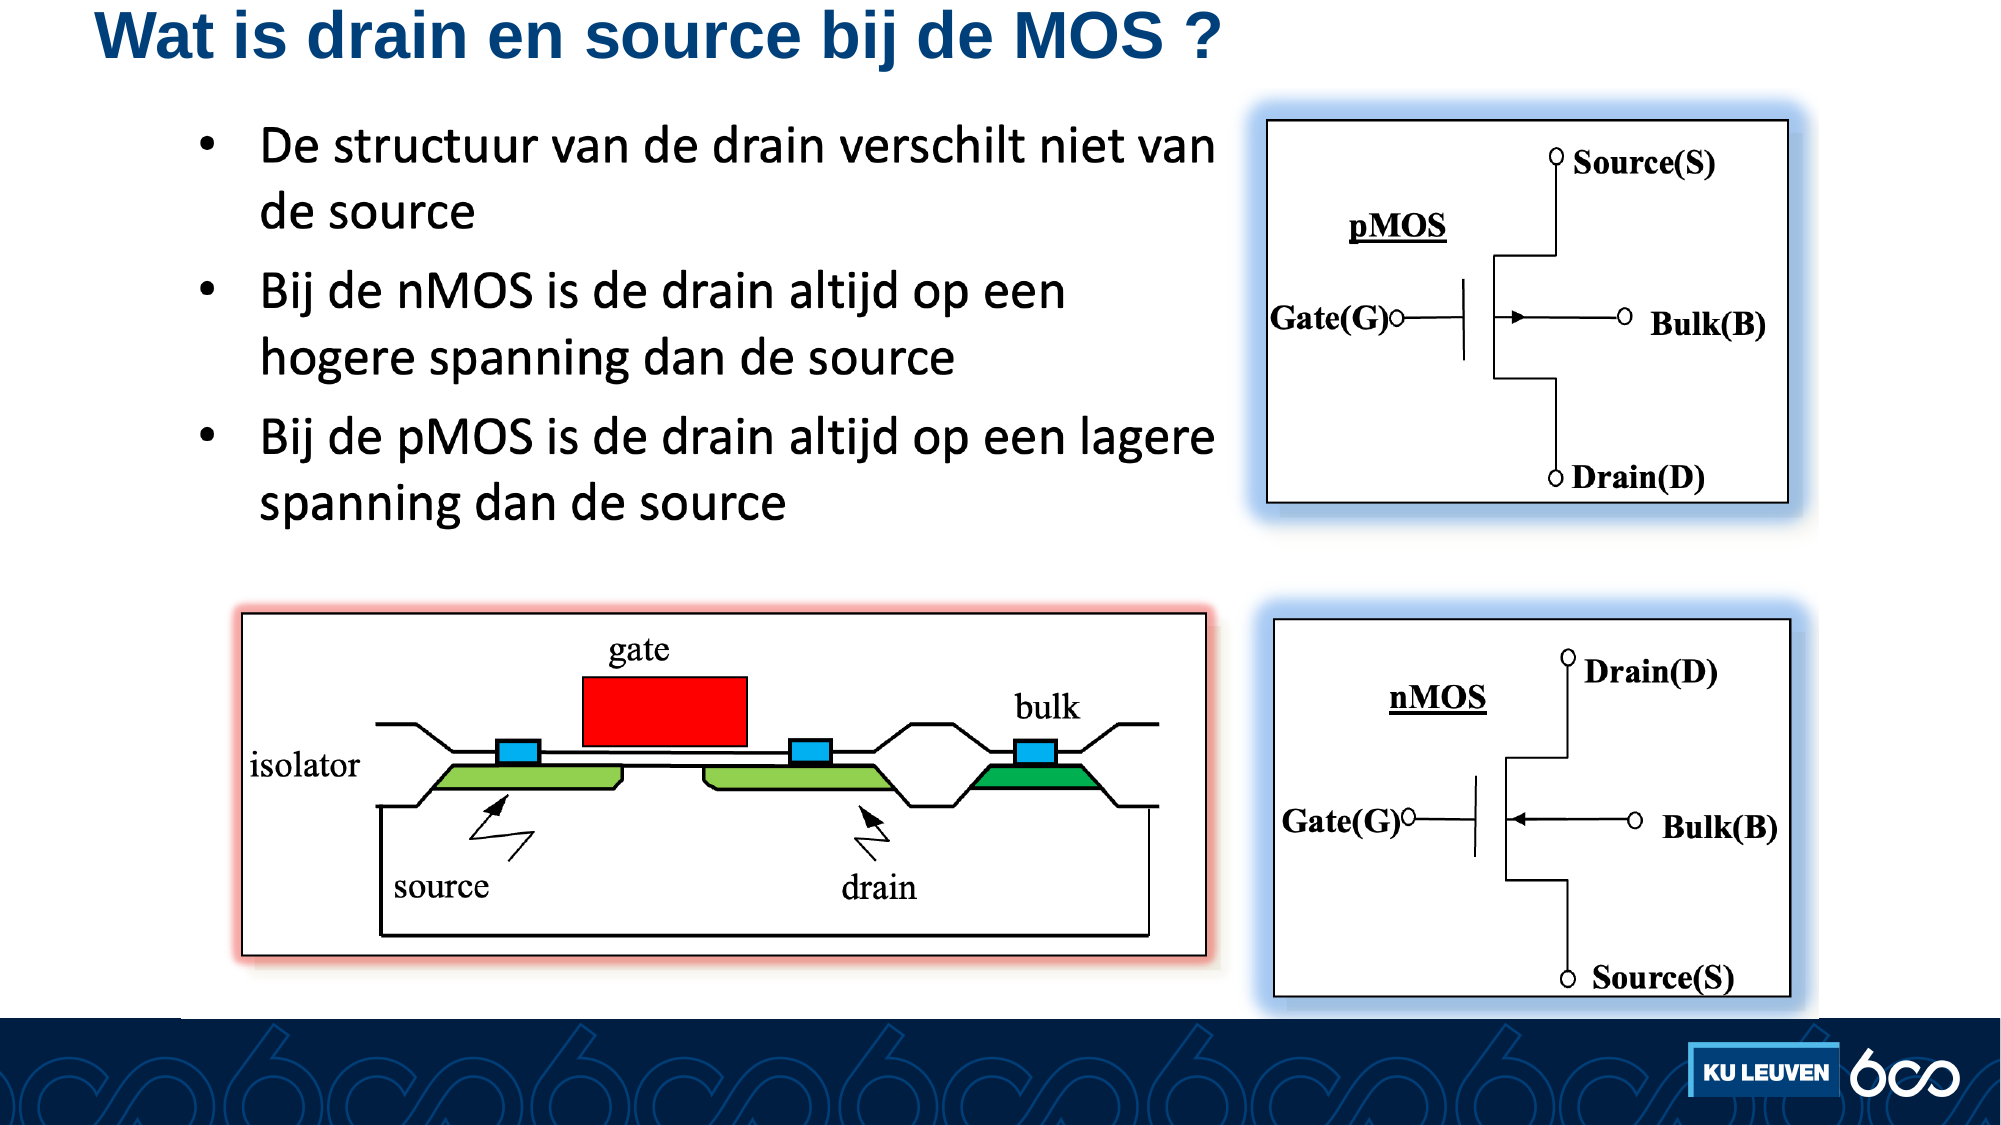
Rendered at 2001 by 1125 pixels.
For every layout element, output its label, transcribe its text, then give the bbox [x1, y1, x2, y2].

picture [0, 88, 2001, 1125]
title Wat is drain en source bij de MOS ? [94, 0, 1906, 108]
